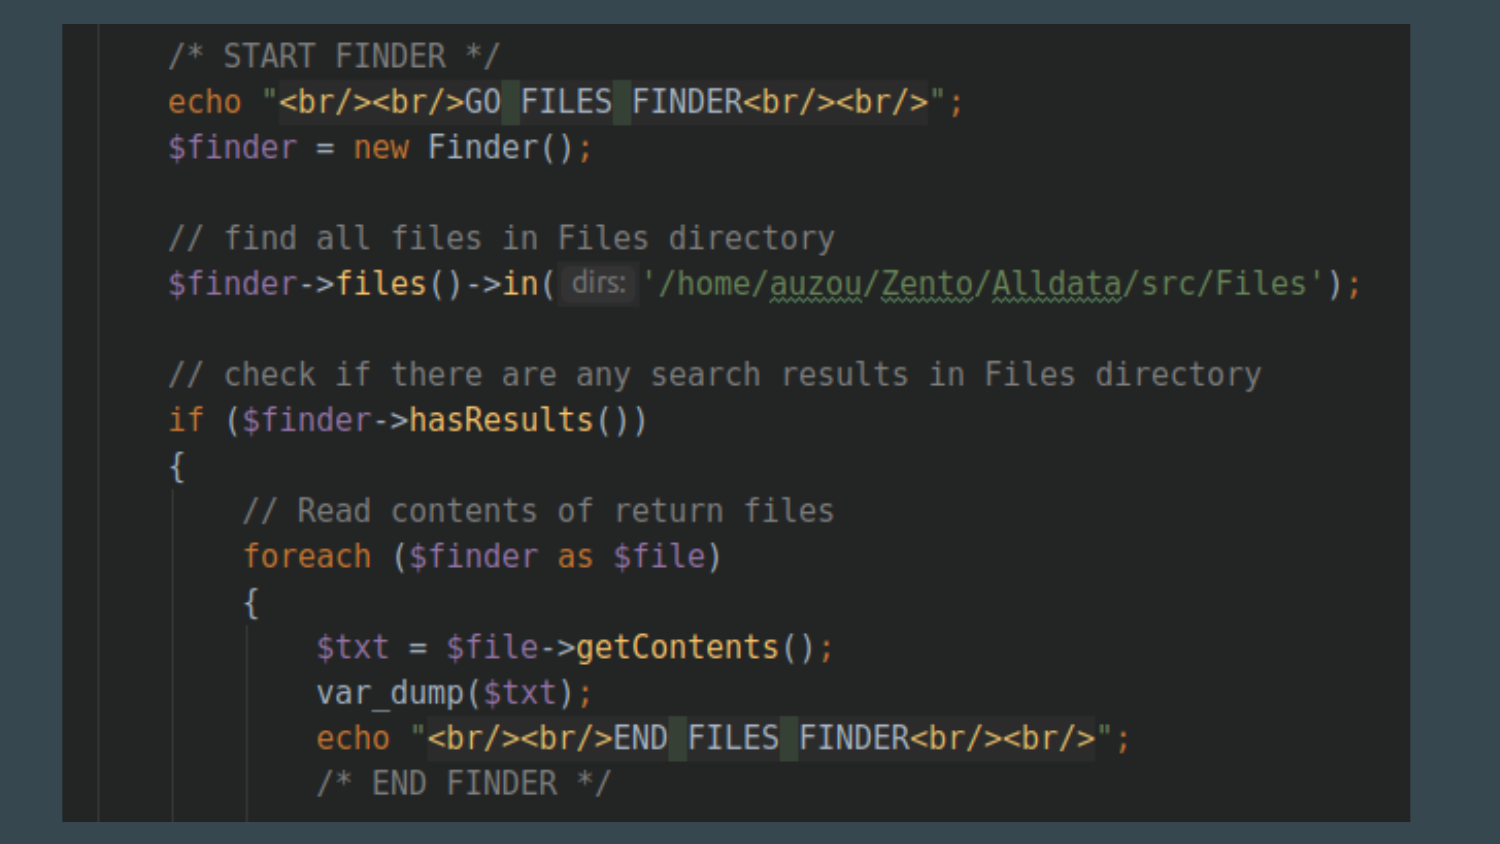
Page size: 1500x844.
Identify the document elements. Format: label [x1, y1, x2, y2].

picture [62, 24, 1411, 822]
